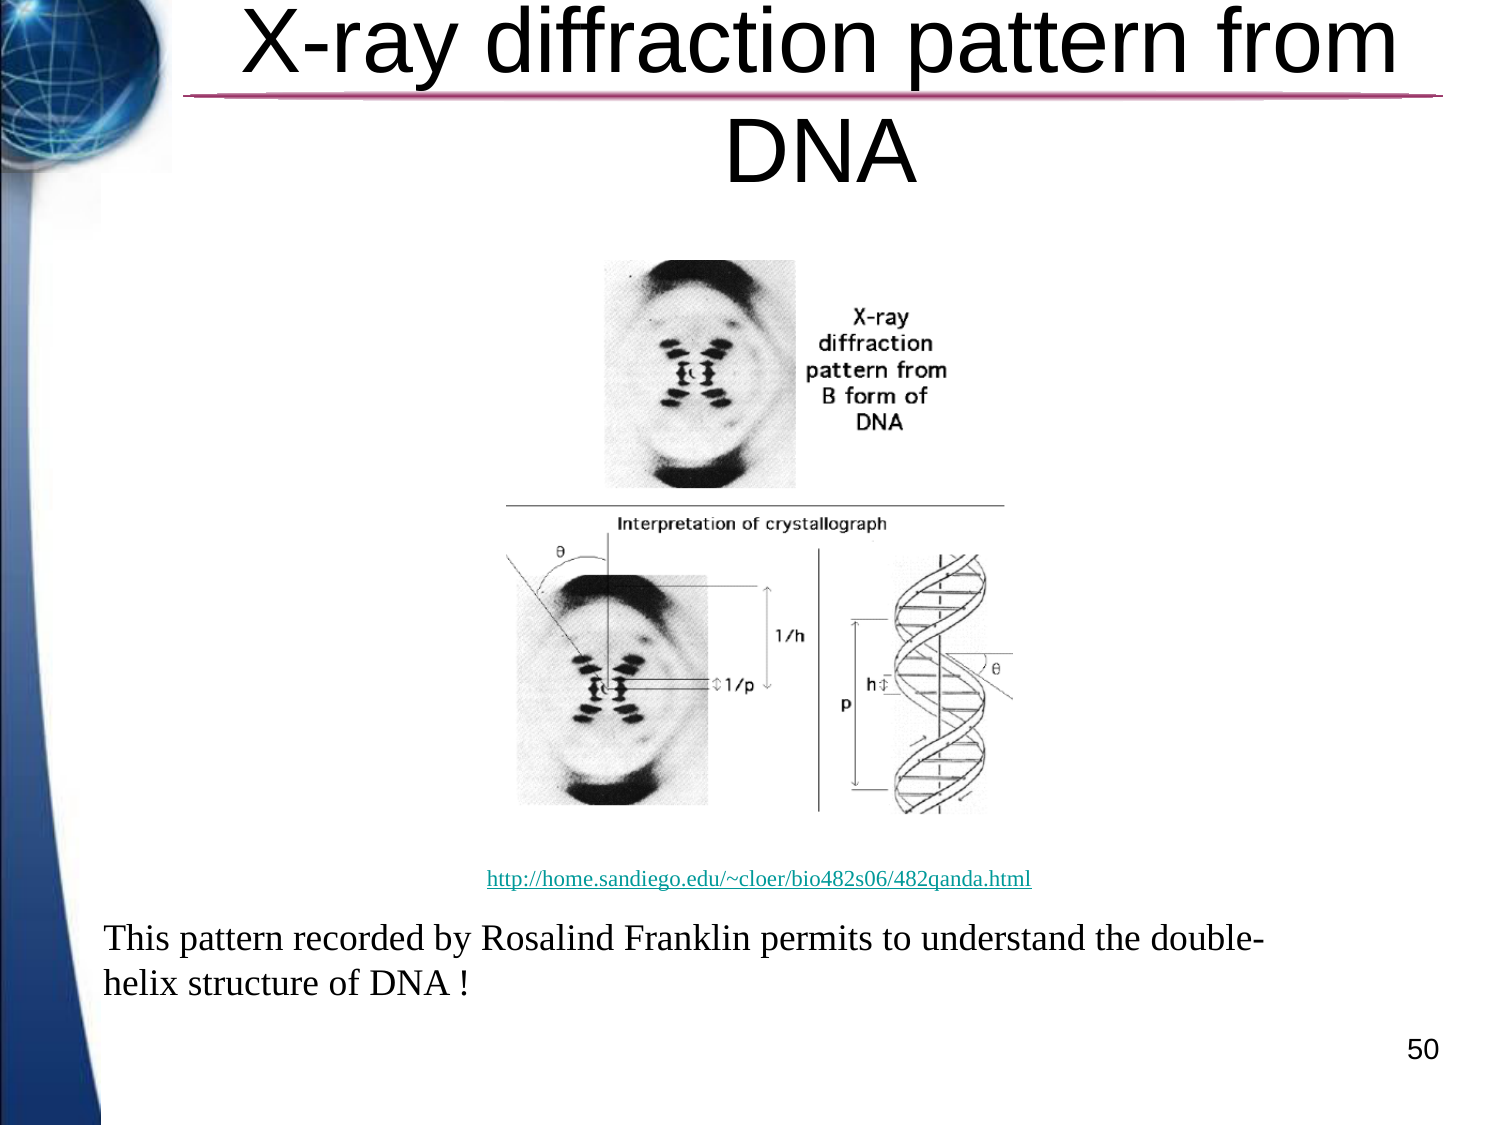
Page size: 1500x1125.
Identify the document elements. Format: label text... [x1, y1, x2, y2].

picture [506, 260, 1014, 832]
slide_number 50 [1104, 1022, 1455, 1092]
picture [0, 0, 172, 1125]
text_box This pattern recorded by Rosalind Franklin permits to understand the double-helix structure of DNA ! [88, 905, 1324, 1010]
text_box http://home.sandiego.edu/~cloer/bio482s06/482qanda.html [472, 855, 1048, 926]
title X-ray diffraction pattern from DNA [145, 0, 1496, 161]
